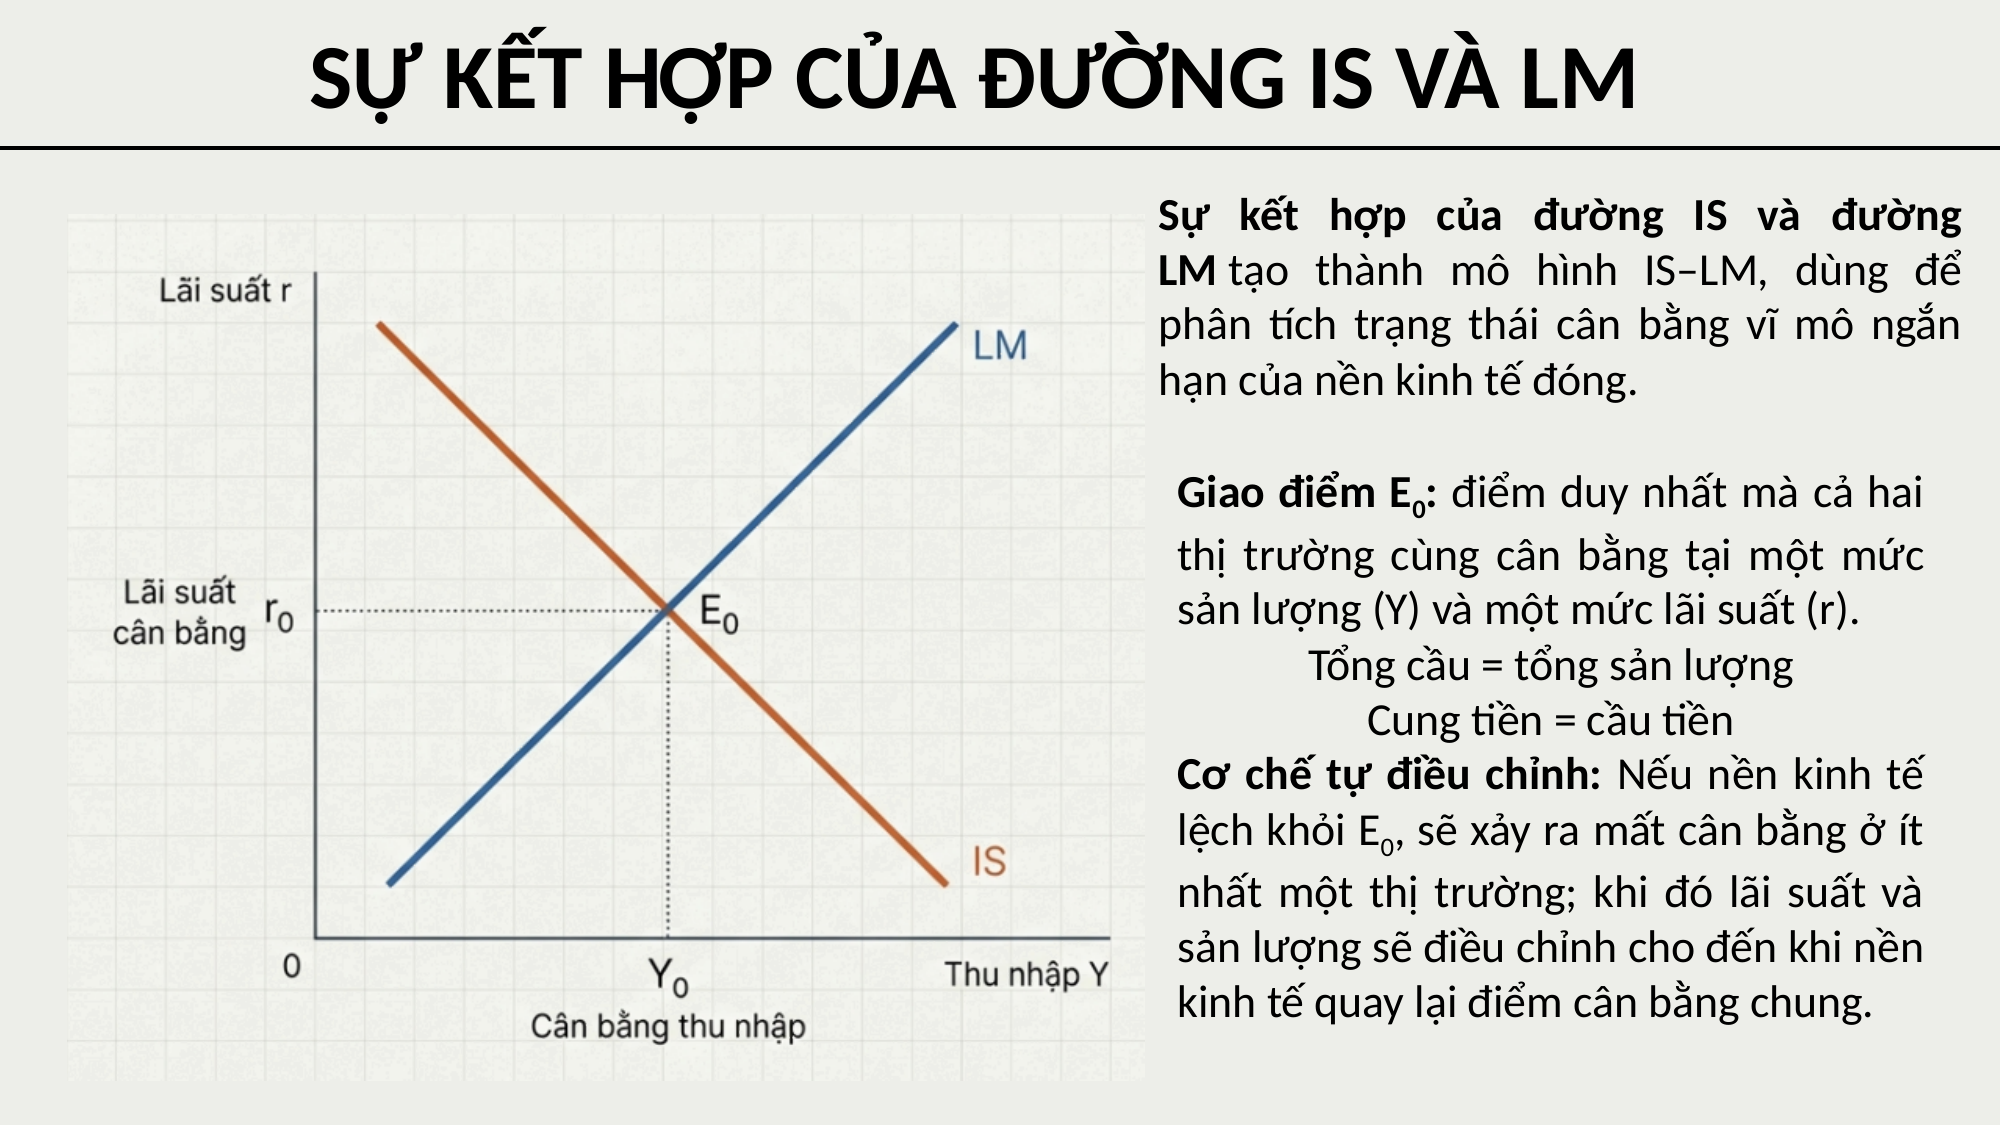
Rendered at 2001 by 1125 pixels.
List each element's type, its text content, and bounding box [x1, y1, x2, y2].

picture [67, 214, 1145, 1081]
text_box Sự kết hợp của đường IS và đường LM tạo thành mô hình IS–LM, dùng để phân tích trạng thái cân bằng vĩ mô ngắn hạn của nền kinh tế đóng. [1144, 176, 1978, 412]
text_box SỰ KẾT HỢP CỦA ĐƯỜNG IS VÀ LM [294, 9, 1973, 134]
text_box Giao điểm E0: điểm duy nhất mà cả hai thị trường cùng cân bằng tại một mức sản lượng (Y) và một mức lãi suất (r). Tổng cầu = tổng sản lượng Cung tiền = cầu tiền Cơ chế tự điều chỉnh: Nếu nền kinh tế lệch khỏi E0, sẽ xảy ra mất cân bằng ở ít nhất một thị trường; khi đó lãi suất và sản lượng sẽ điều chỉnh cho đến khi nền kinh tế quay lại điểm cân bằng chung. [1162, 454, 1940, 1034]
